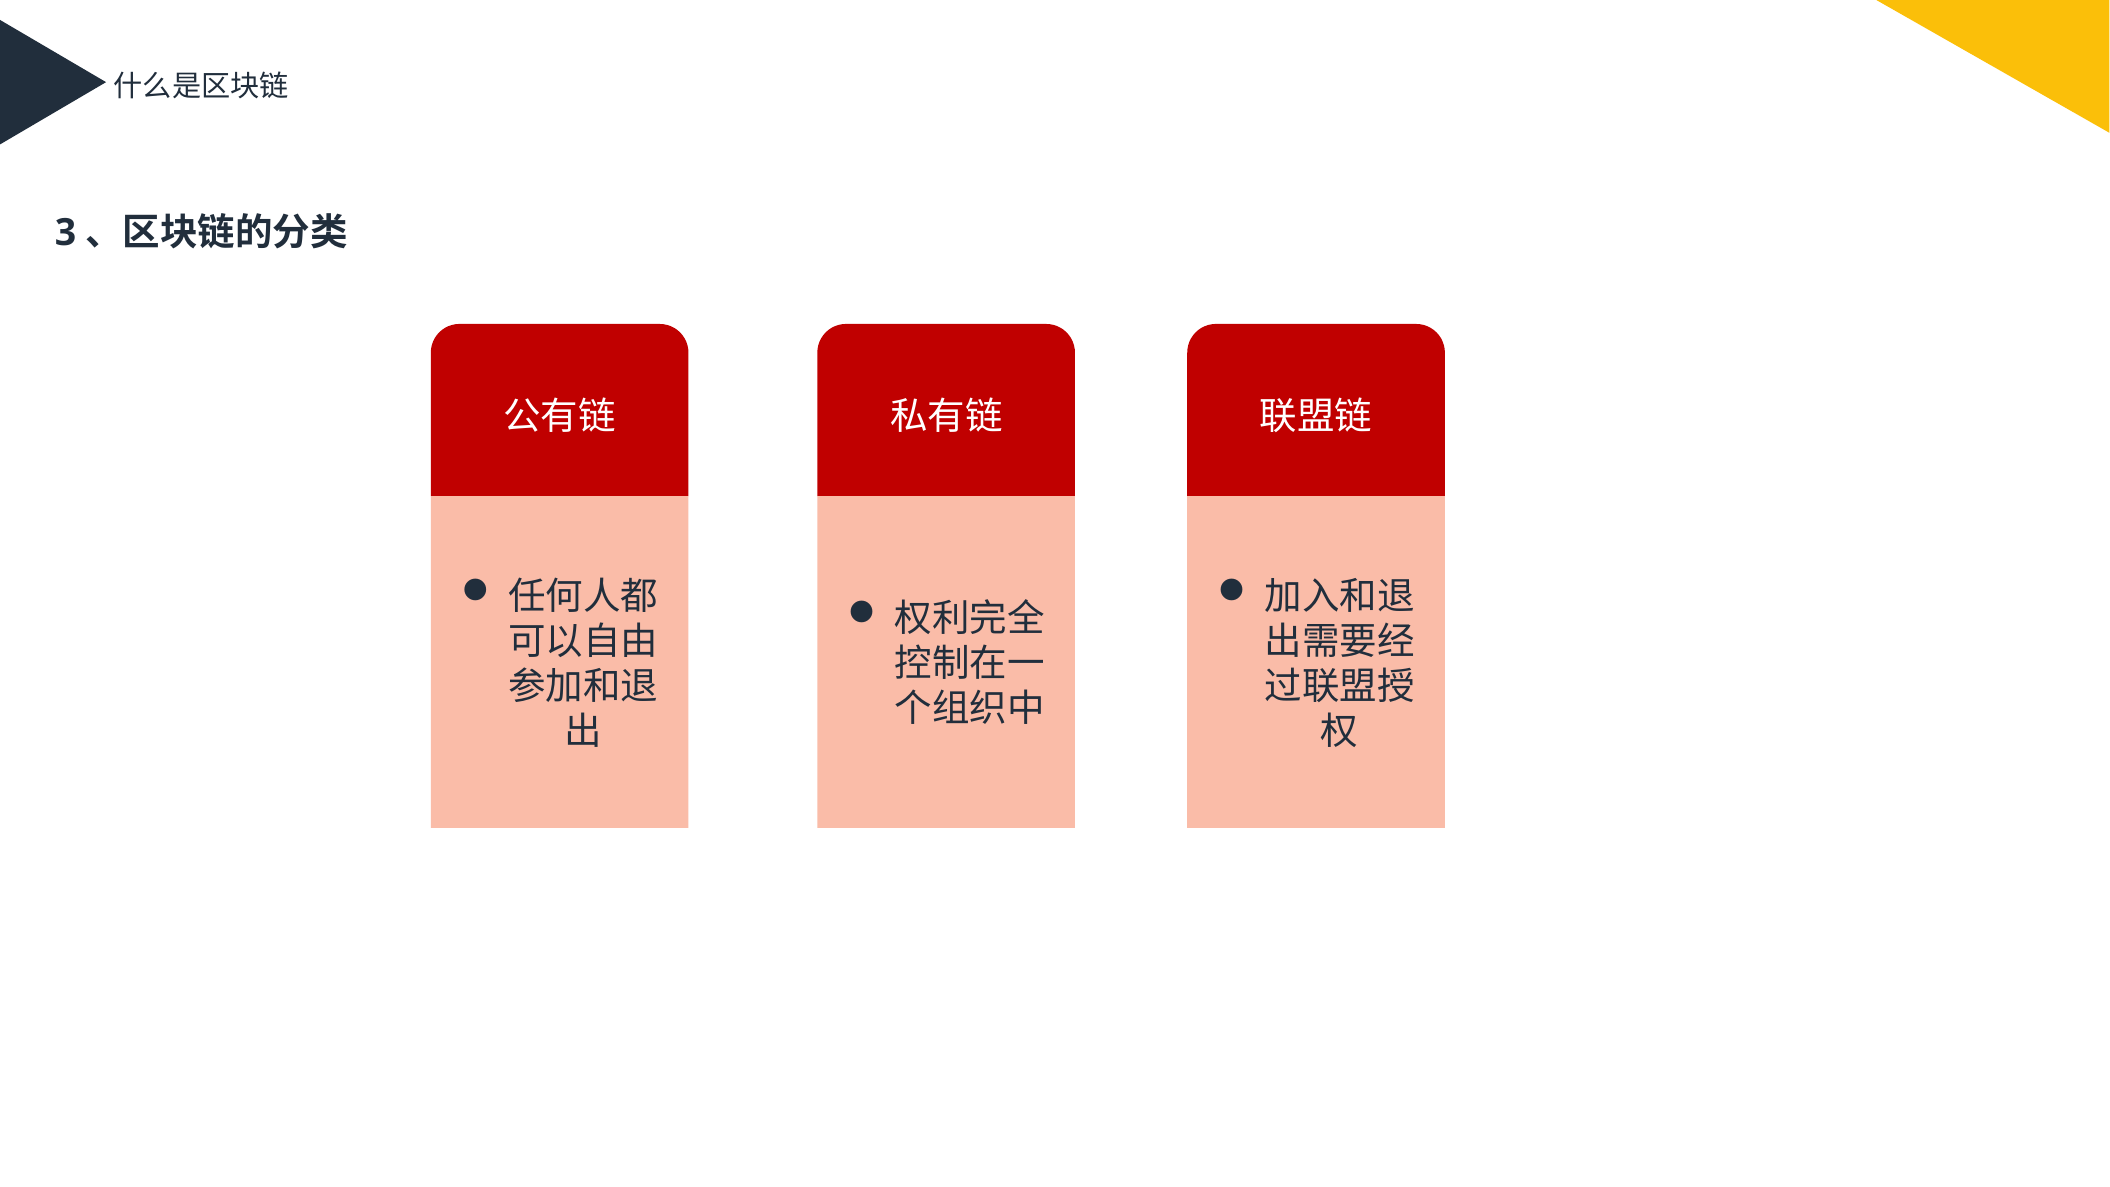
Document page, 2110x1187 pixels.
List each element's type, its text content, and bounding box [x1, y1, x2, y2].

text_box 3、区块链的分类 [40, 200, 363, 260]
text_box 什么是区块链 [98, 60, 304, 110]
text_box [430, 323, 1445, 828]
